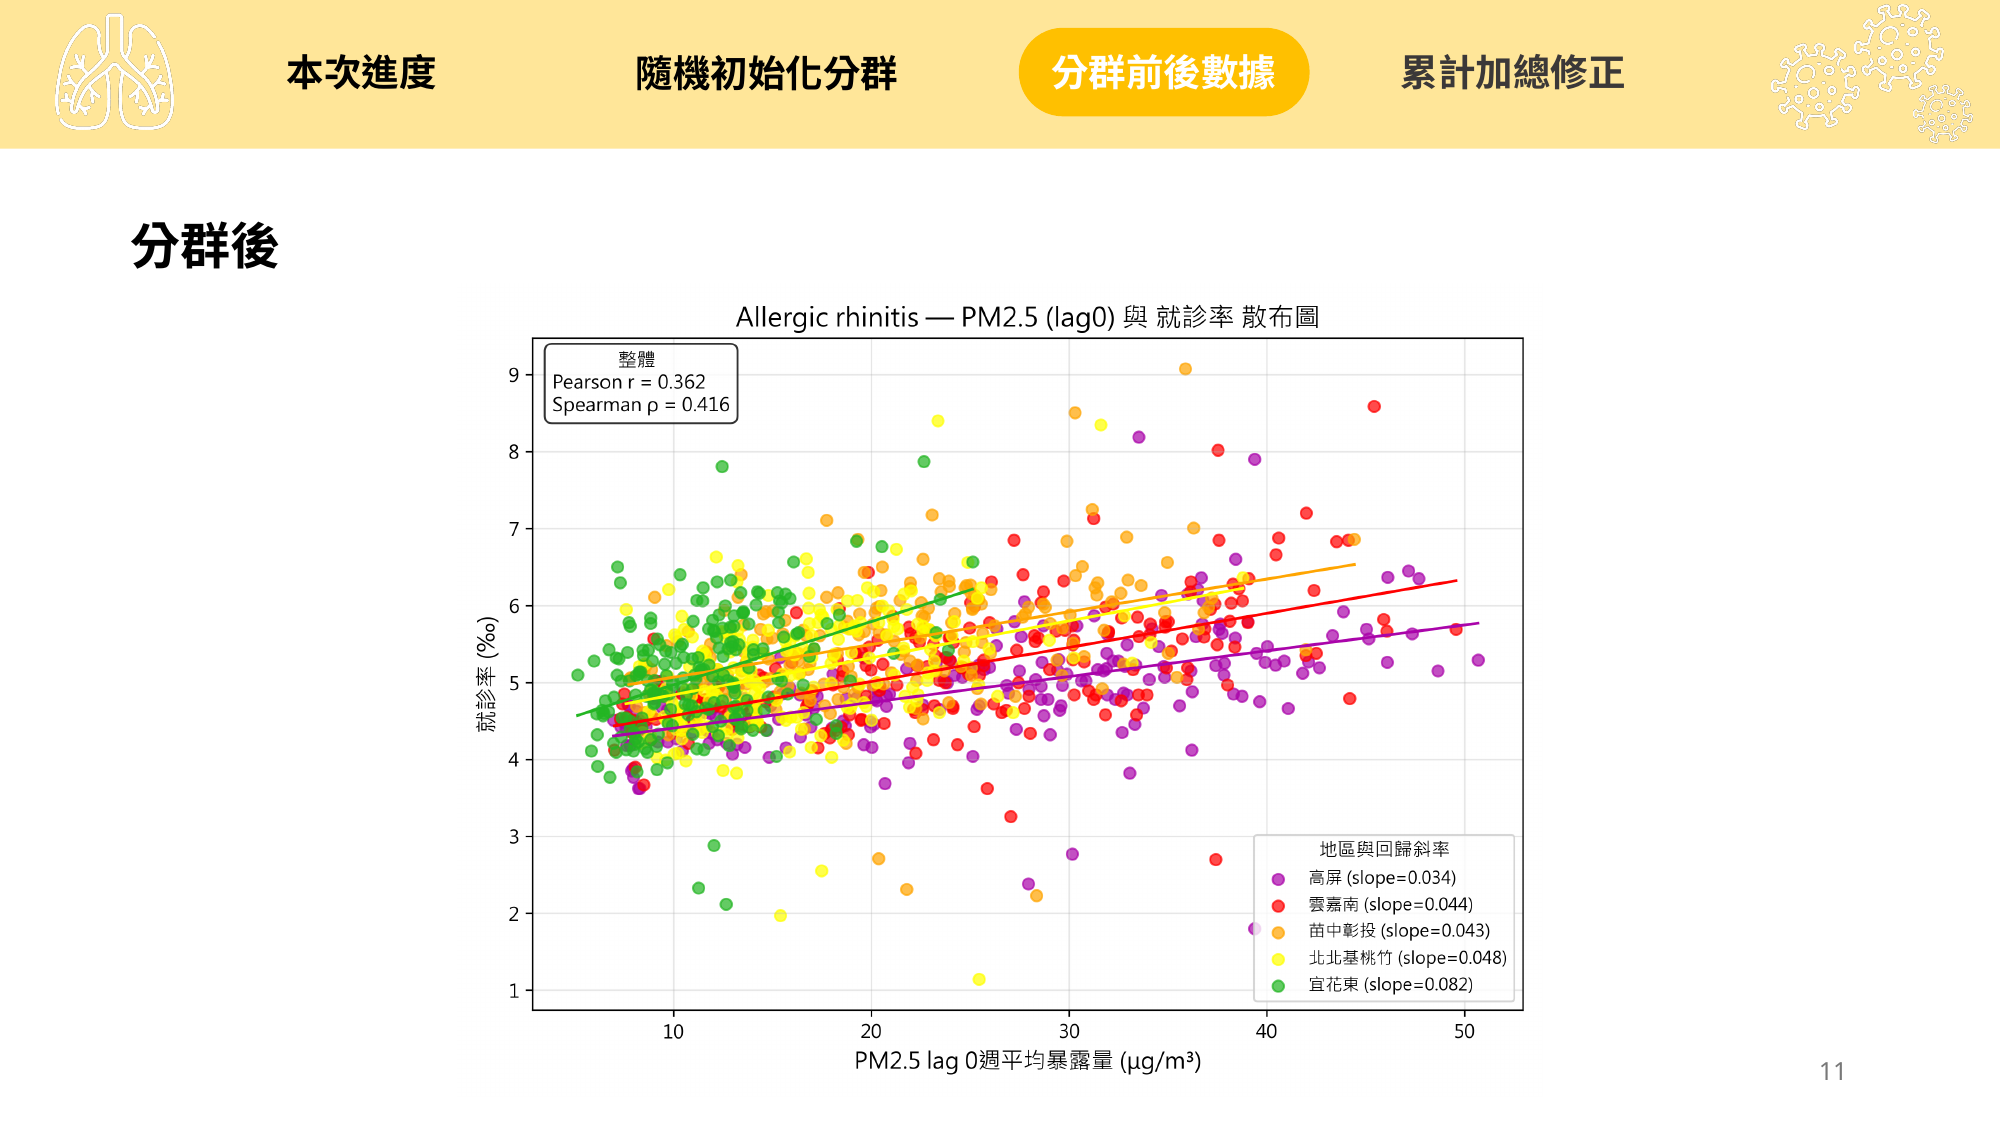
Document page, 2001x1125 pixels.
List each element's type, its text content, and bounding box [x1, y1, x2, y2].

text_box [1379, 26, 1647, 117]
text_box 分群後 [115, 207, 296, 283]
slide_number 11 [1412, 1042, 1863, 1103]
picture [457, 282, 1543, 1097]
text_box [0, 0, 2000, 150]
text_box 本次進度 [271, 41, 452, 102]
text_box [583, 27, 948, 118]
picture [54, 12, 174, 132]
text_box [1018, 27, 1311, 117]
picture [1770, 2, 1974, 144]
